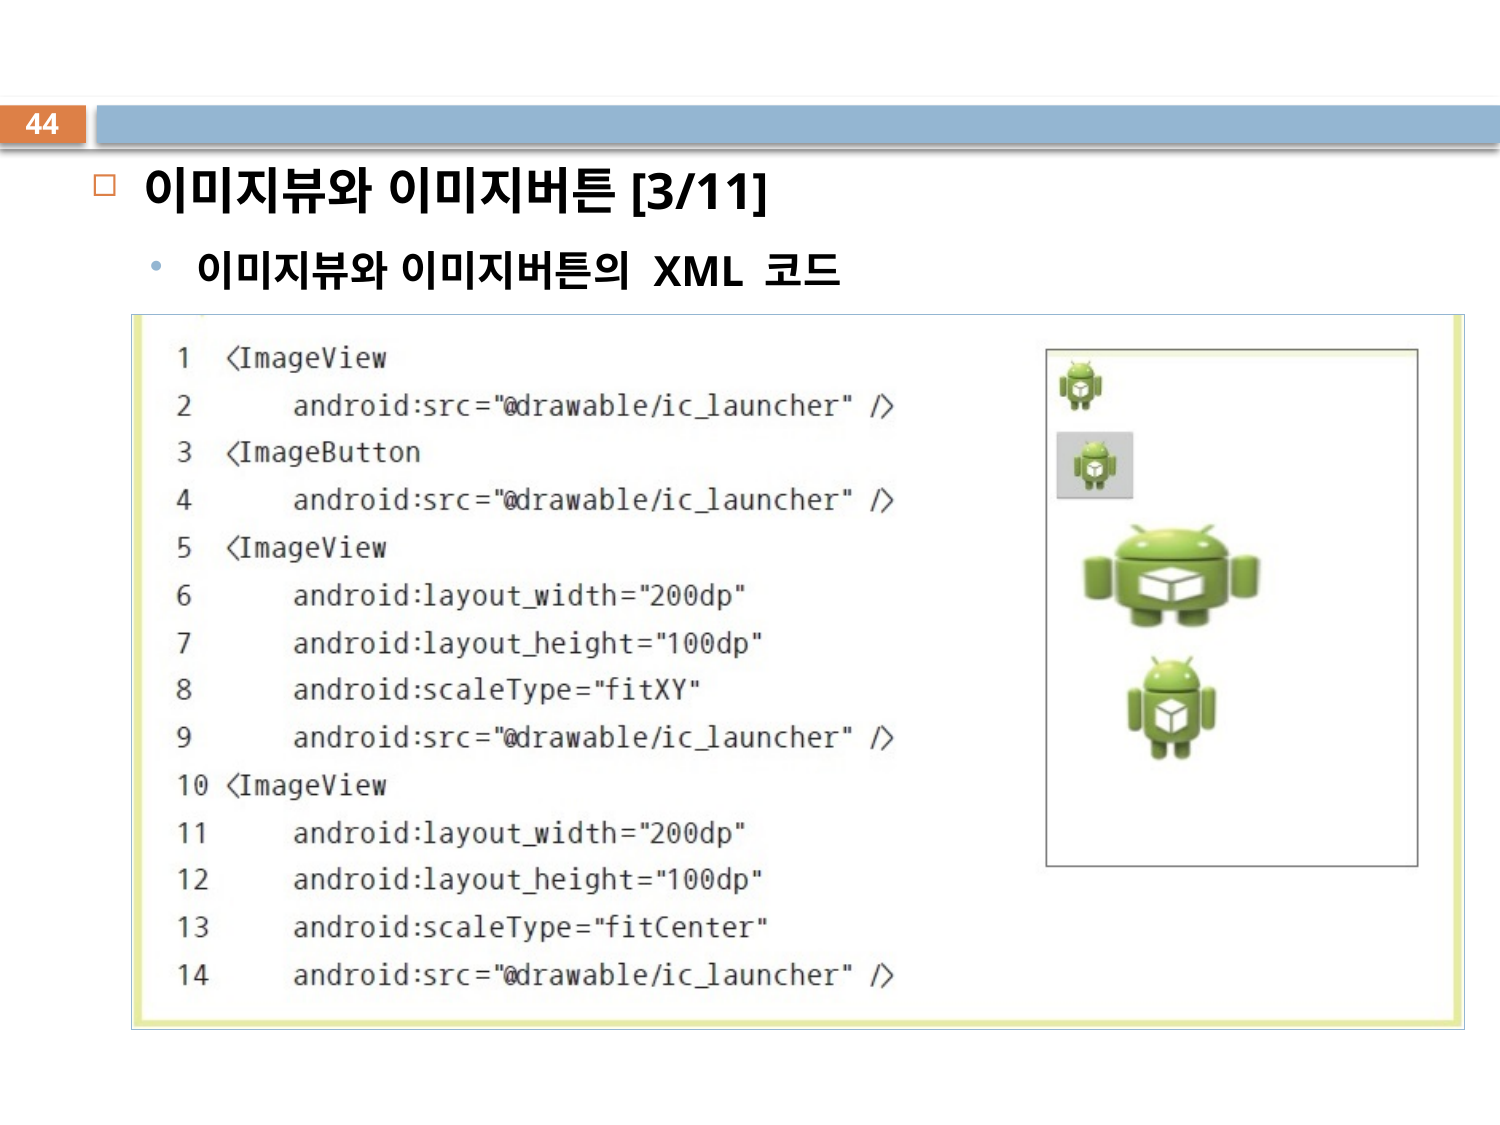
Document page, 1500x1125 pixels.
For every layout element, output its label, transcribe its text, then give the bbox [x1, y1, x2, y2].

picture [130, 314, 1465, 1031]
slide_number 44 [0, 105, 87, 146]
list 이미지뷰와 이미지버튼[3/11] 이미지뷰와 이미지버튼의 XML 코드 [76, 152, 1459, 1047]
